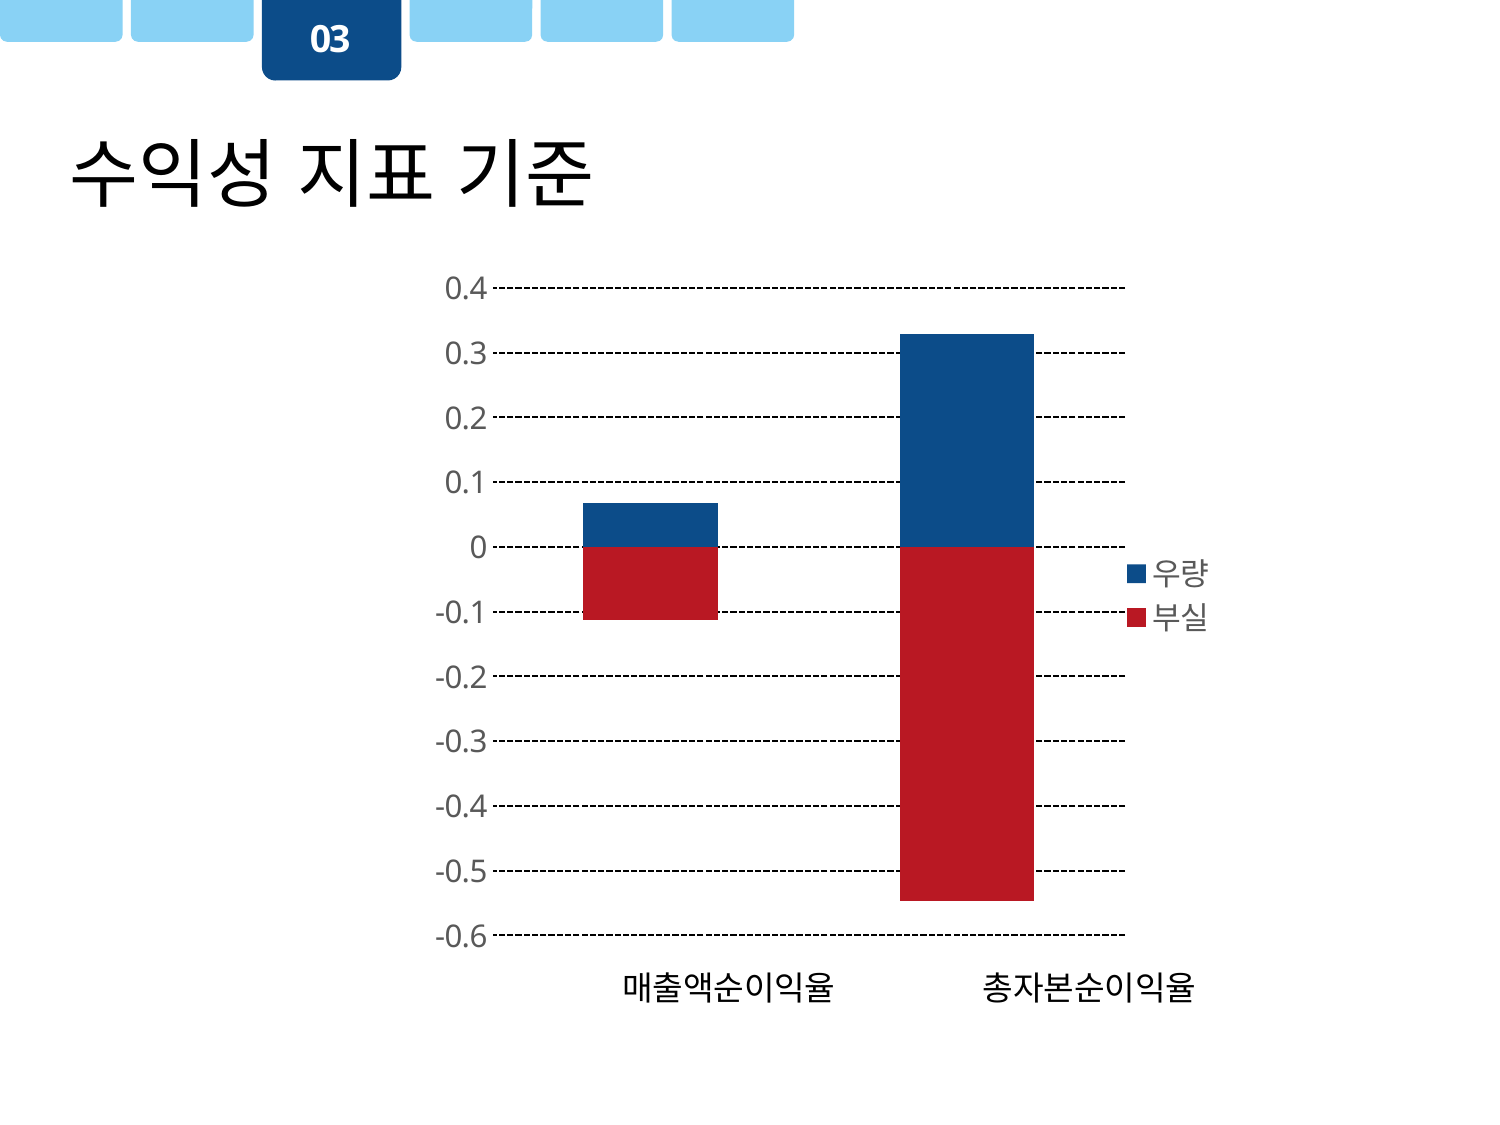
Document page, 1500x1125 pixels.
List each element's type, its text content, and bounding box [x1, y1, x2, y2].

text_box [129, 0, 255, 43]
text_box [261, 0, 402, 81]
text_box [670, 0, 796, 43]
text_box [0, 0, 124, 43]
text_box 수익성 지표 기준 [54, 118, 710, 224]
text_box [368, 263, 1256, 1016]
text_box [539, 0, 665, 43]
text_box [408, 0, 534, 43]
